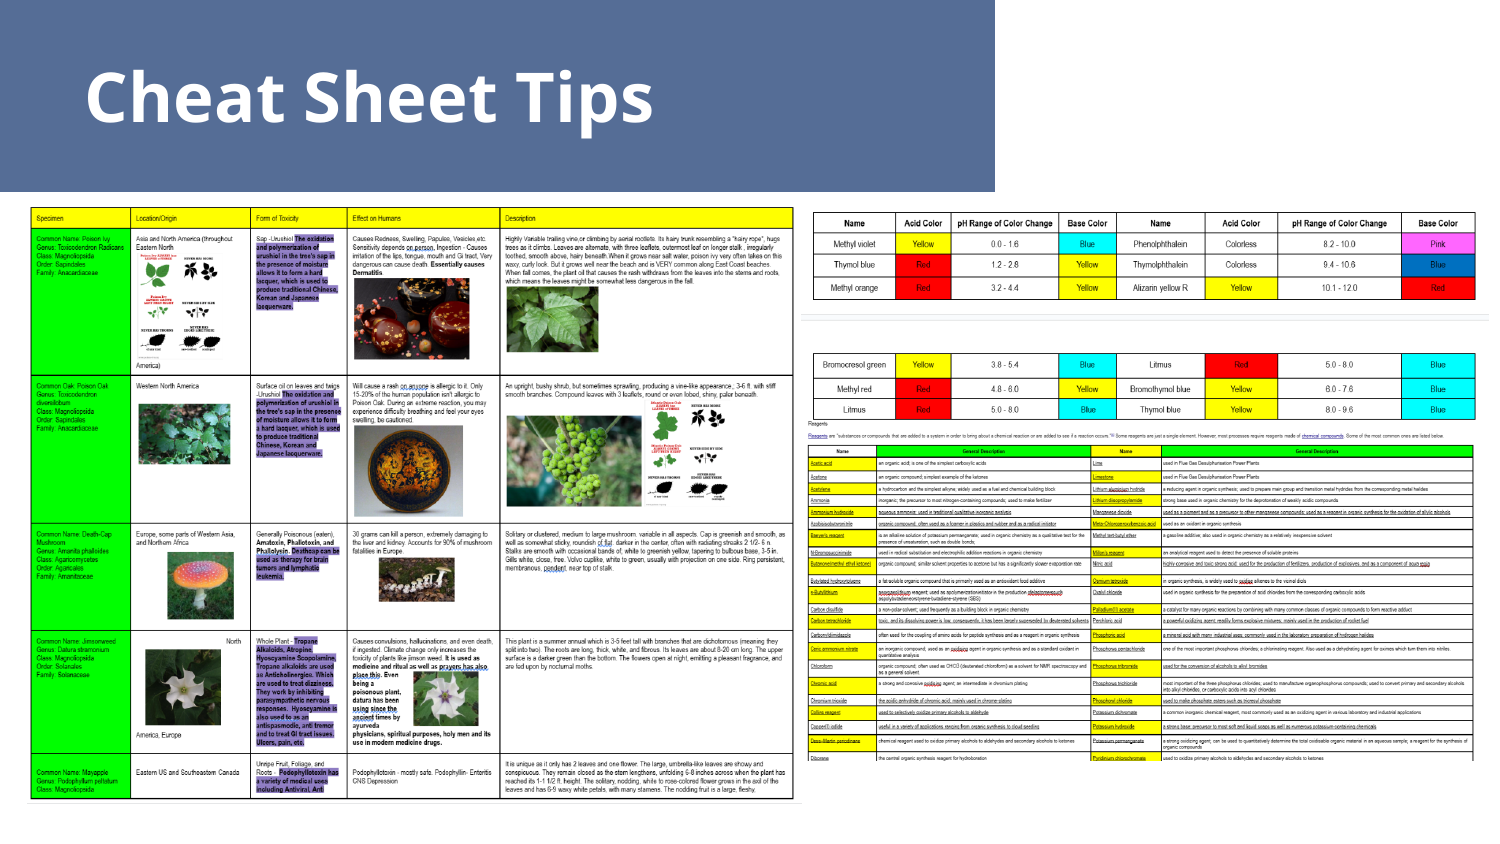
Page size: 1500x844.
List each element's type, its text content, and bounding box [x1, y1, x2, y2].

picture [26, 201, 1489, 804]
title Cheat Sheet Tips [69, 39, 824, 207]
text_box [0, 0, 995, 192]
